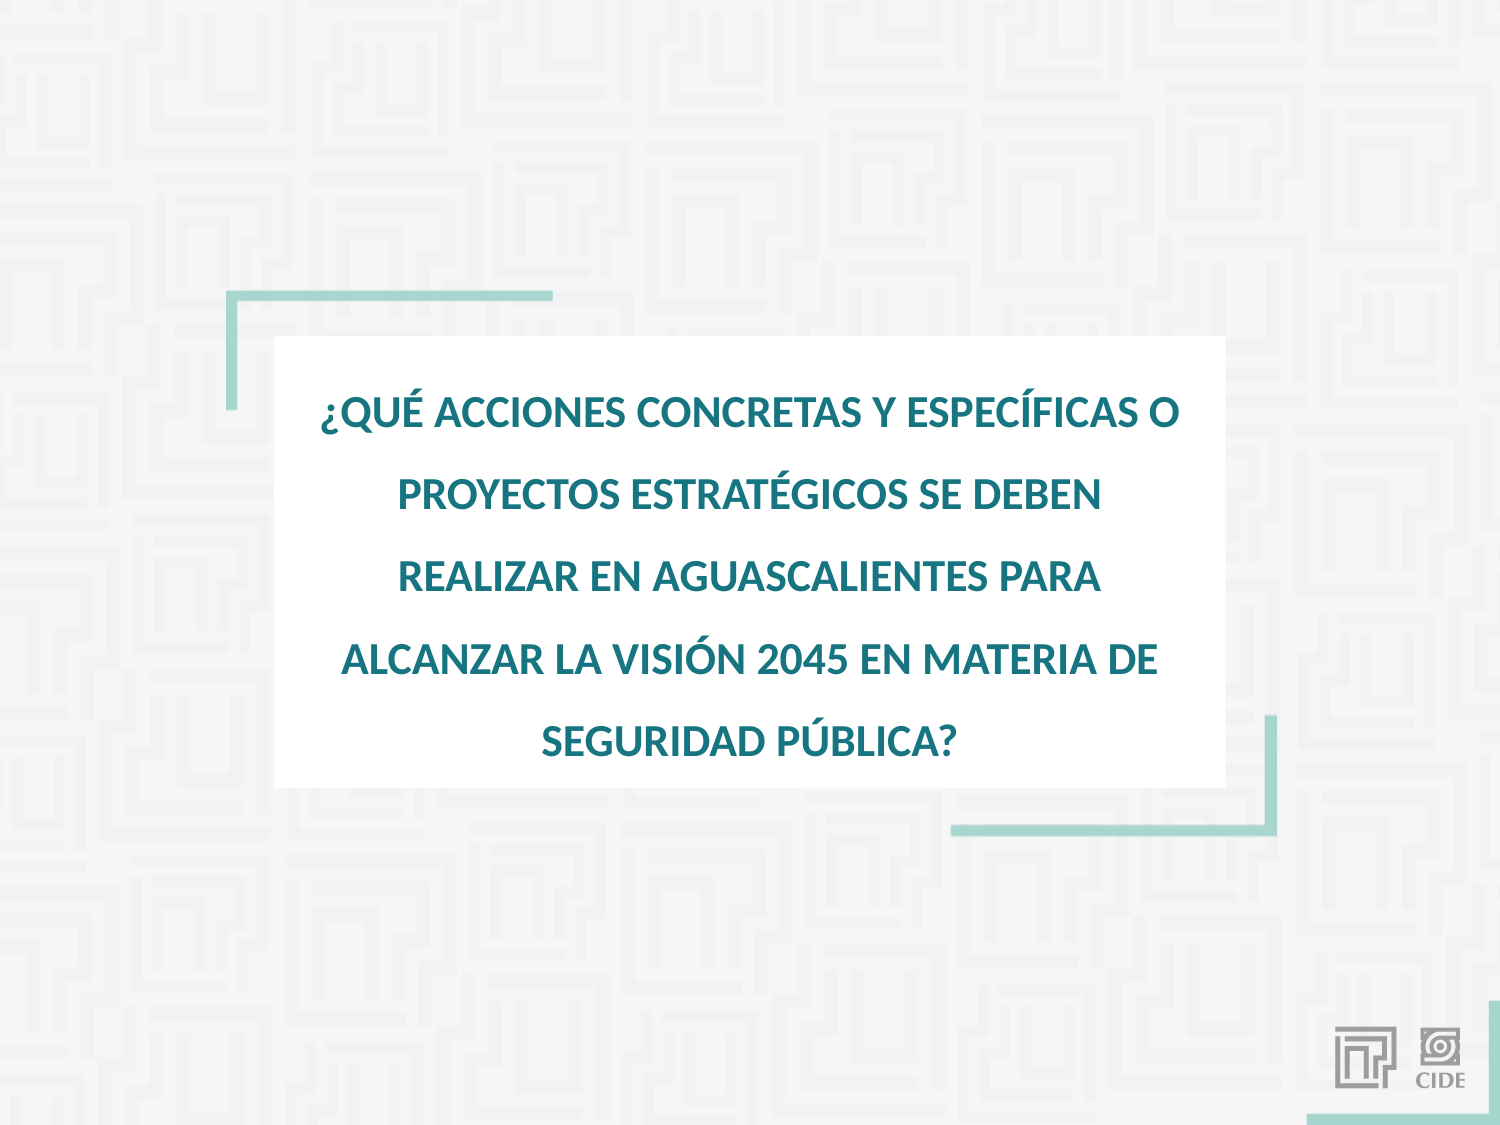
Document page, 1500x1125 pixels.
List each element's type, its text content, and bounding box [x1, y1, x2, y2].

picture [0, 0, 1500, 1125]
list ¿Qué acciones concretas y específicas o proyectos estratégicos se deben realizar en Aguascalientes para alcanzar la visión 2045 en MATERIA DE SEGURIDAD PÚBLICA? [292, 346, 1208, 666]
